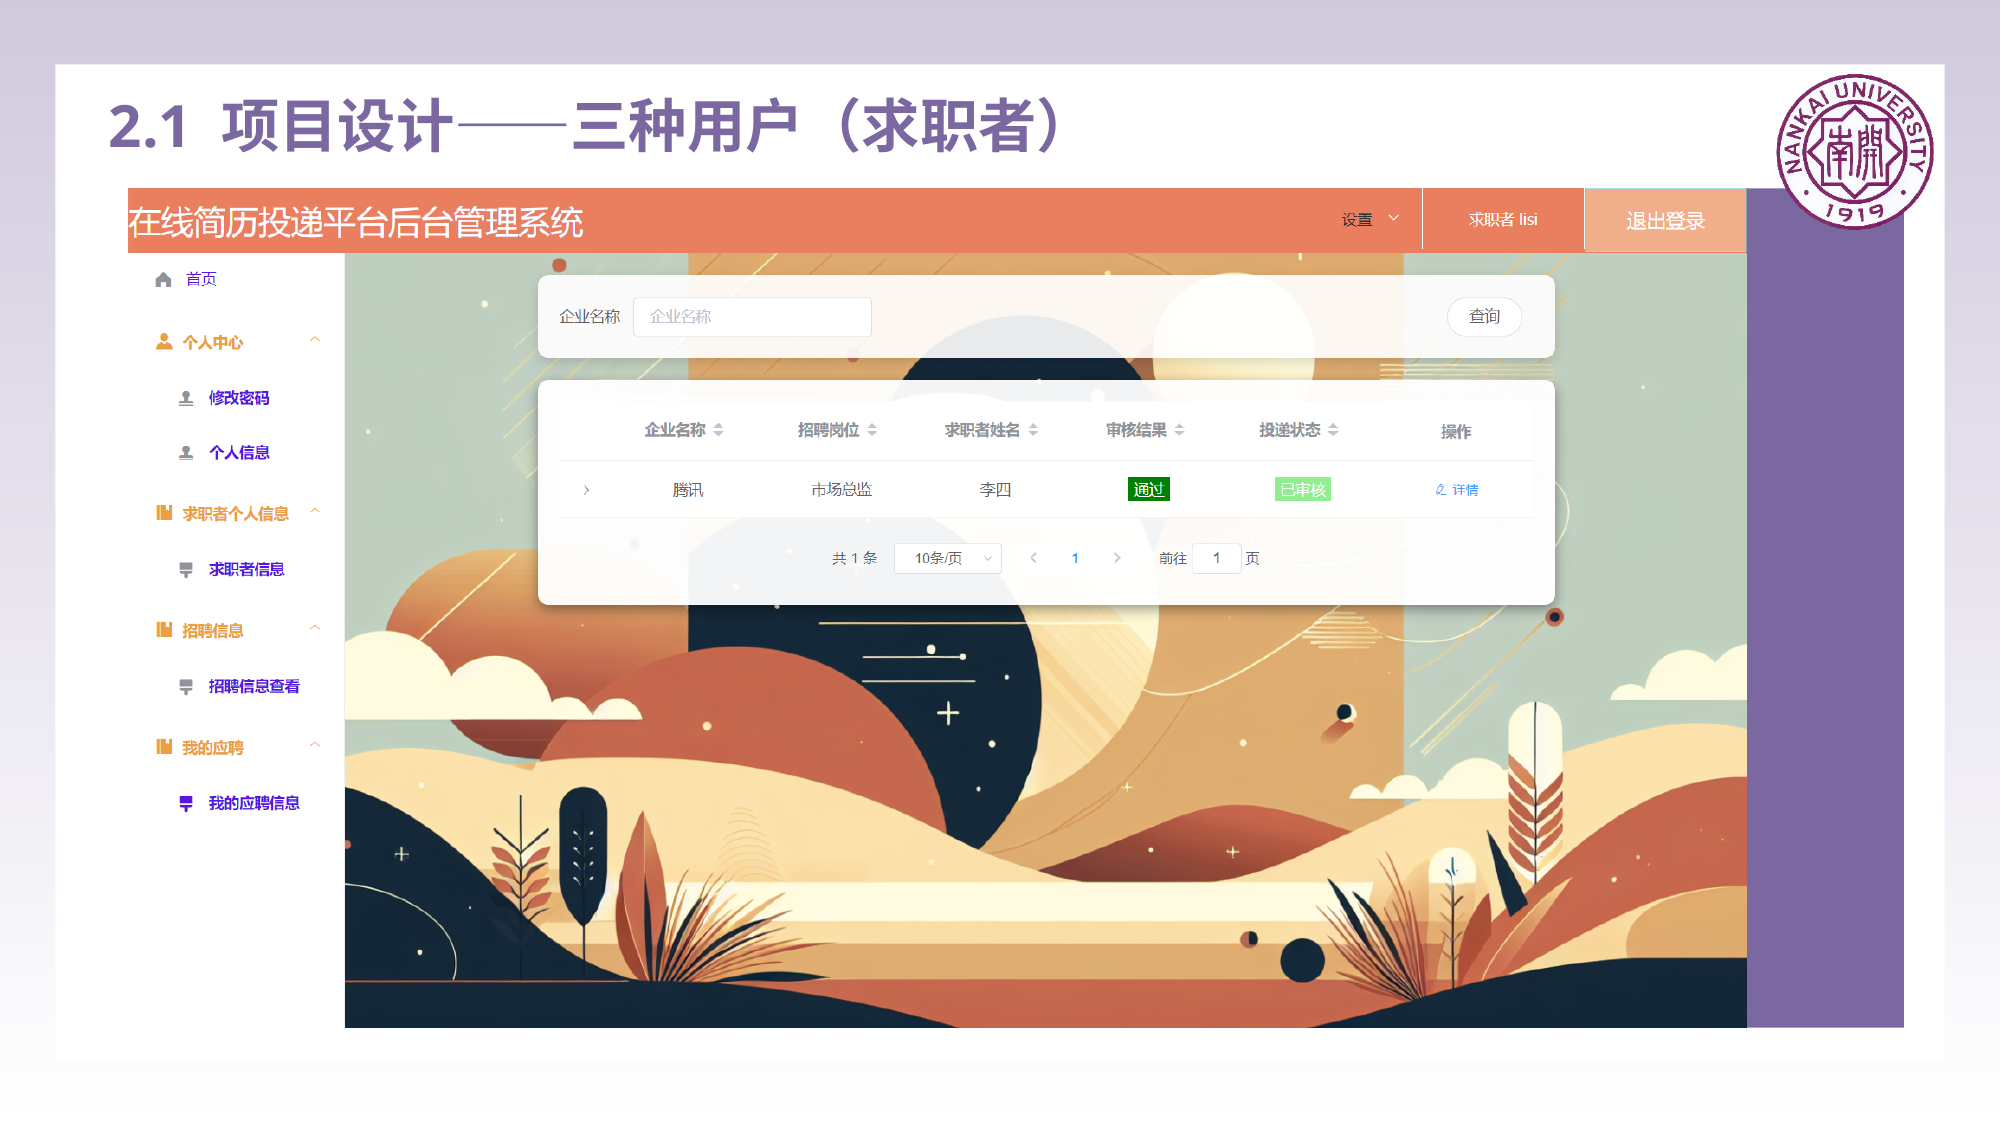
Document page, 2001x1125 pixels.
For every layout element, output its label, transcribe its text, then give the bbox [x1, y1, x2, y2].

text_box 2.1 项目设计——三种用户（求职者） [94, 81, 1649, 167]
picture [1769, 67, 1940, 237]
text_box [127, 187, 1905, 1029]
picture [127, 188, 1747, 1028]
